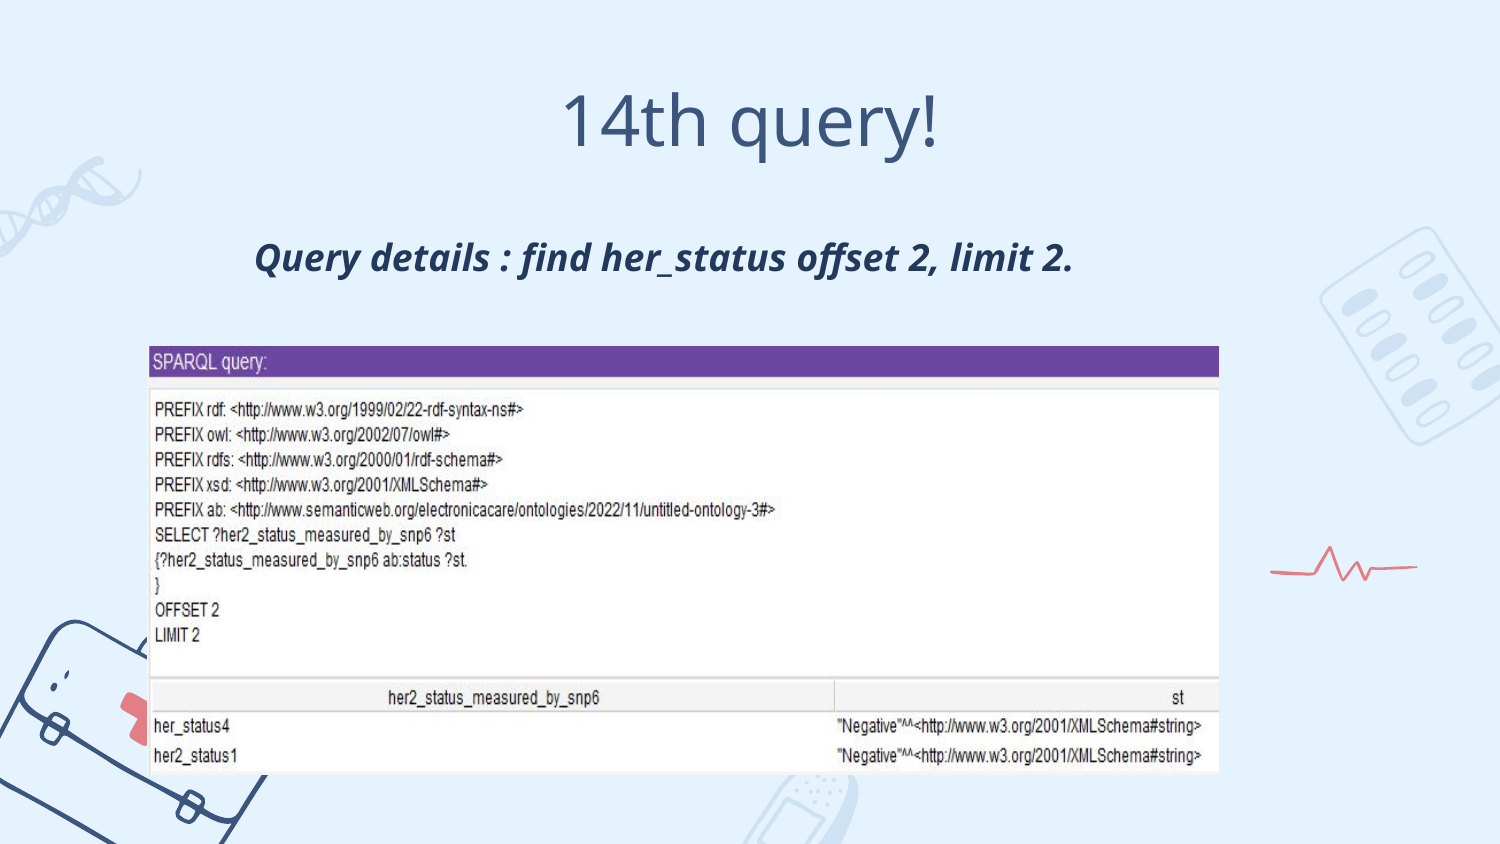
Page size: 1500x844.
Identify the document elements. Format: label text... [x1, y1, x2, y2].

picture [147, 346, 1219, 775]
title 14th query! [118, 76, 1382, 157]
list Query details : find her_status offset 2, limit 2. [238, 234, 1262, 756]
